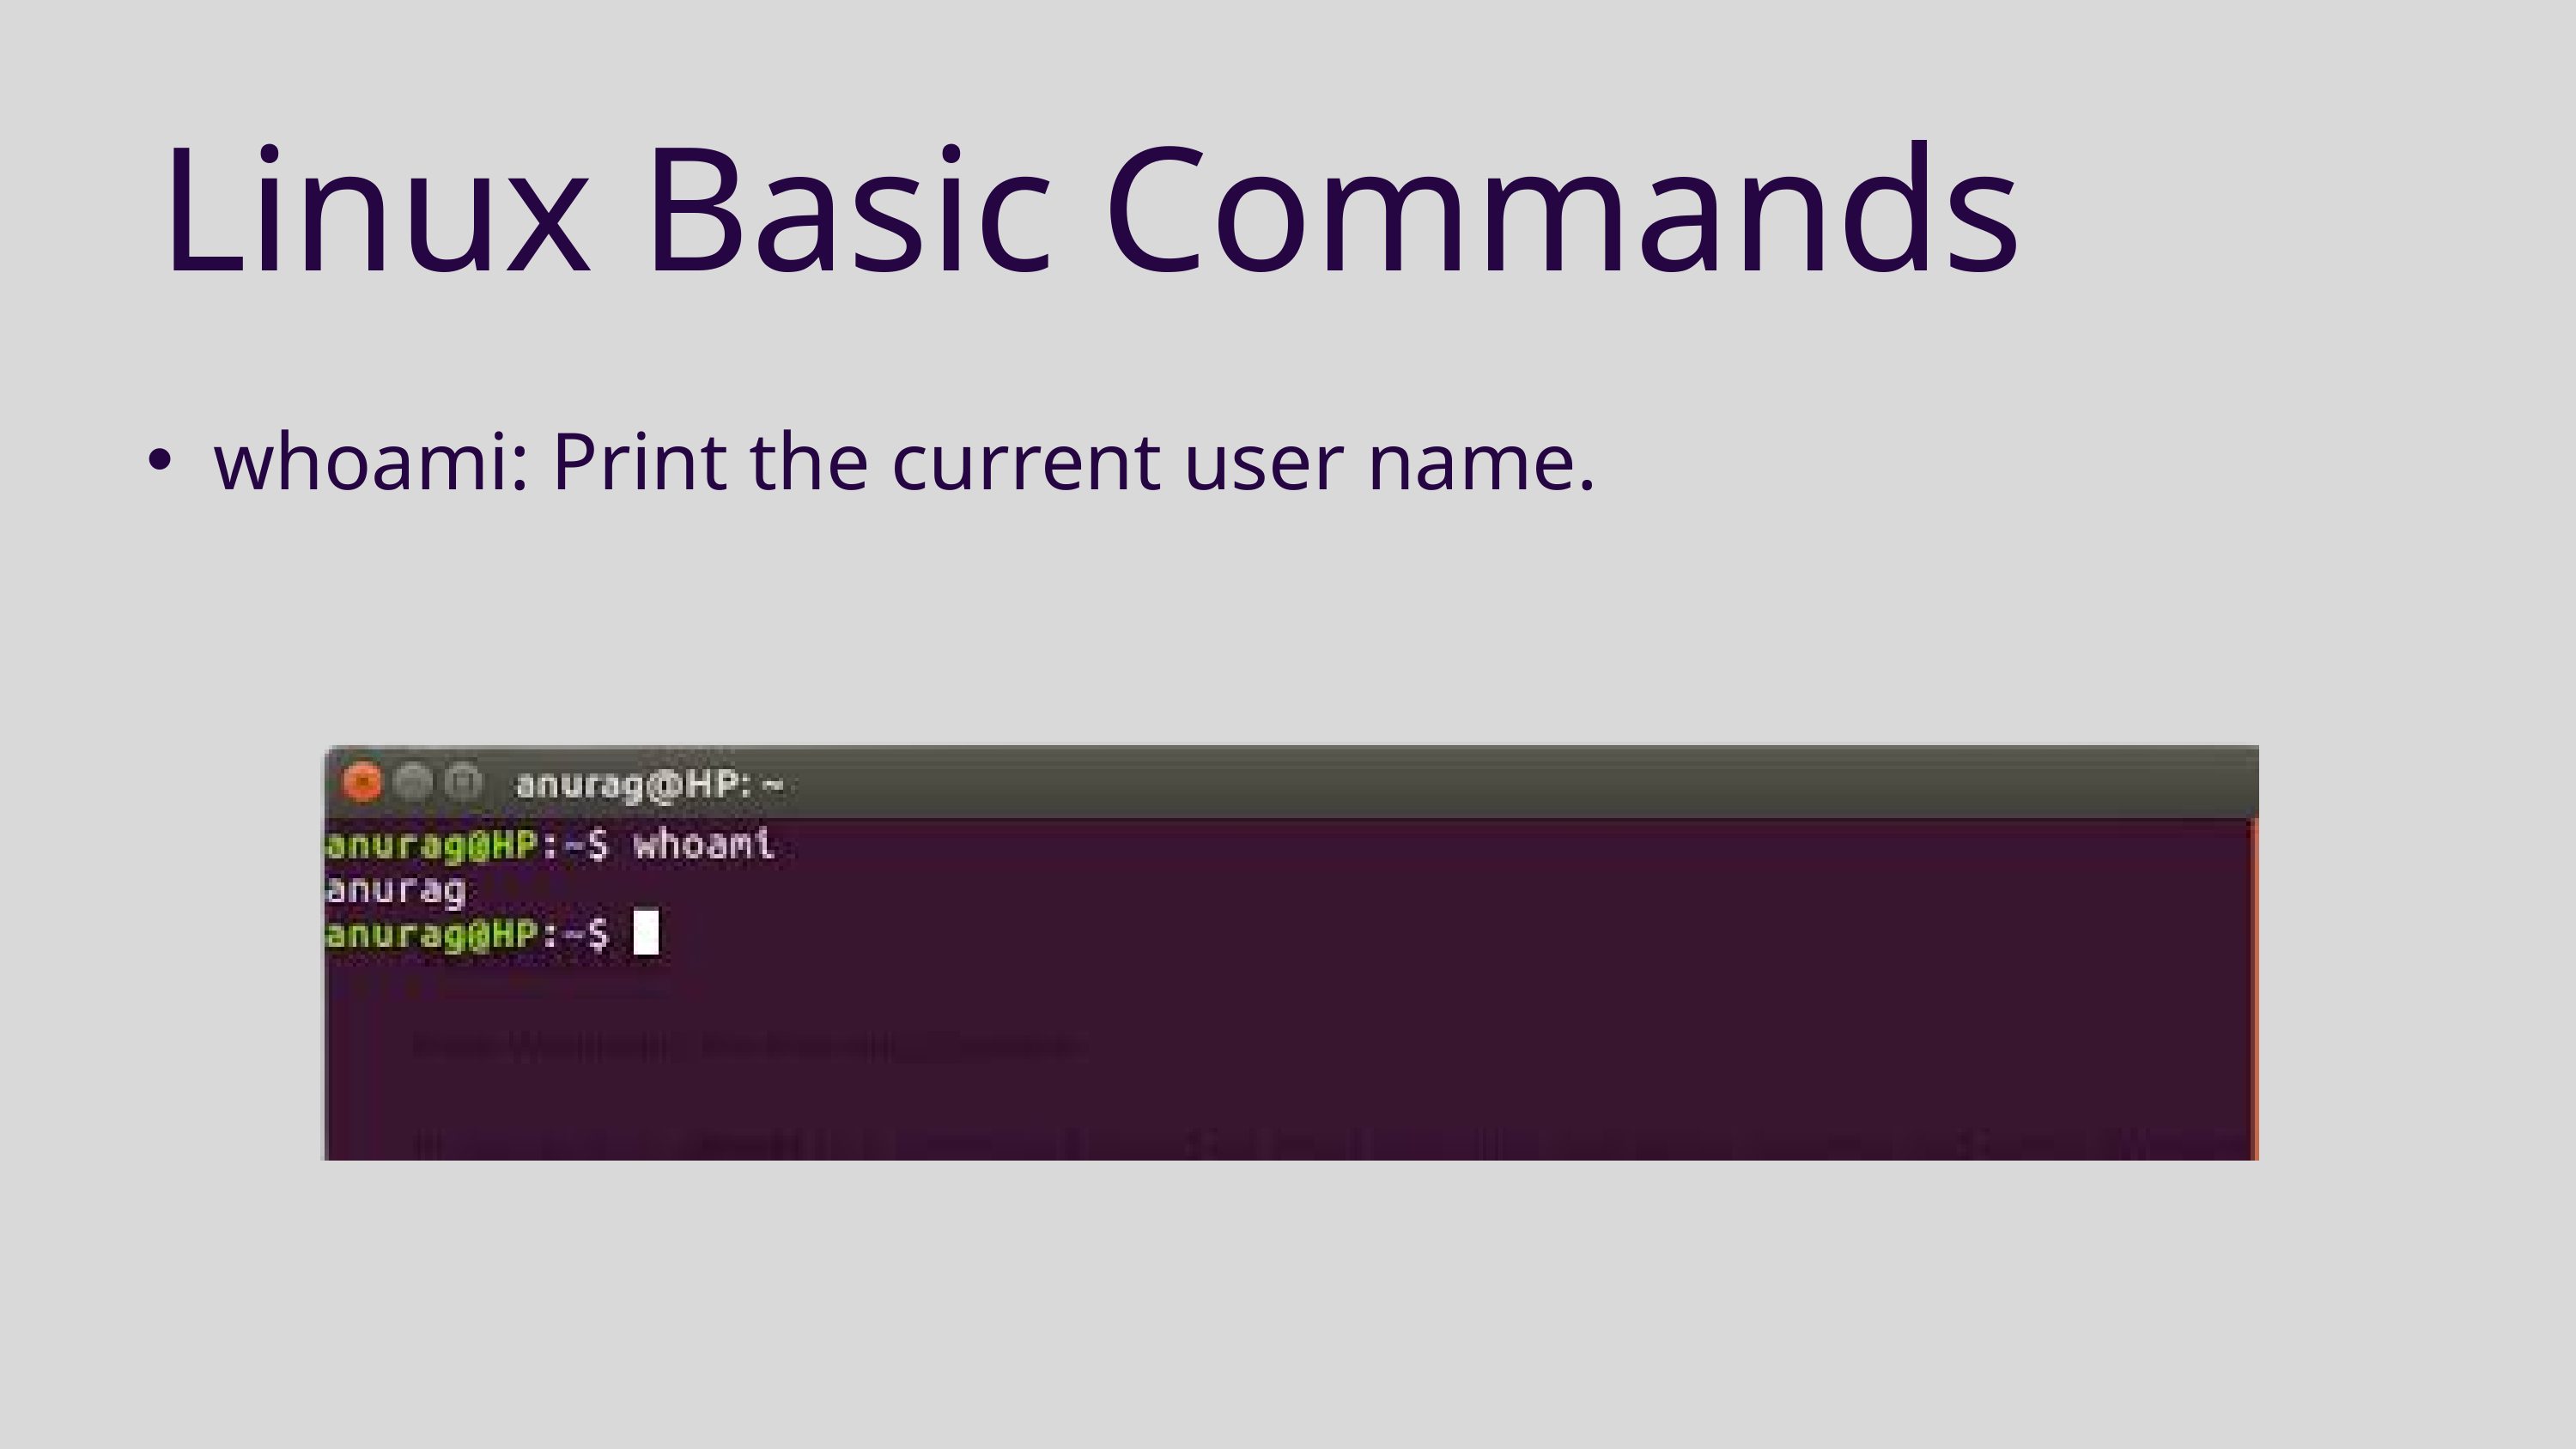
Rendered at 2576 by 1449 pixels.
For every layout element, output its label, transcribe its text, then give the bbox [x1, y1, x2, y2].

text_box Linux Basic Commands [157, 150, 2419, 306]
text_box whoami: Print the current user name. [79, 410, 2341, 506]
picture [316, 742, 2259, 1161]
